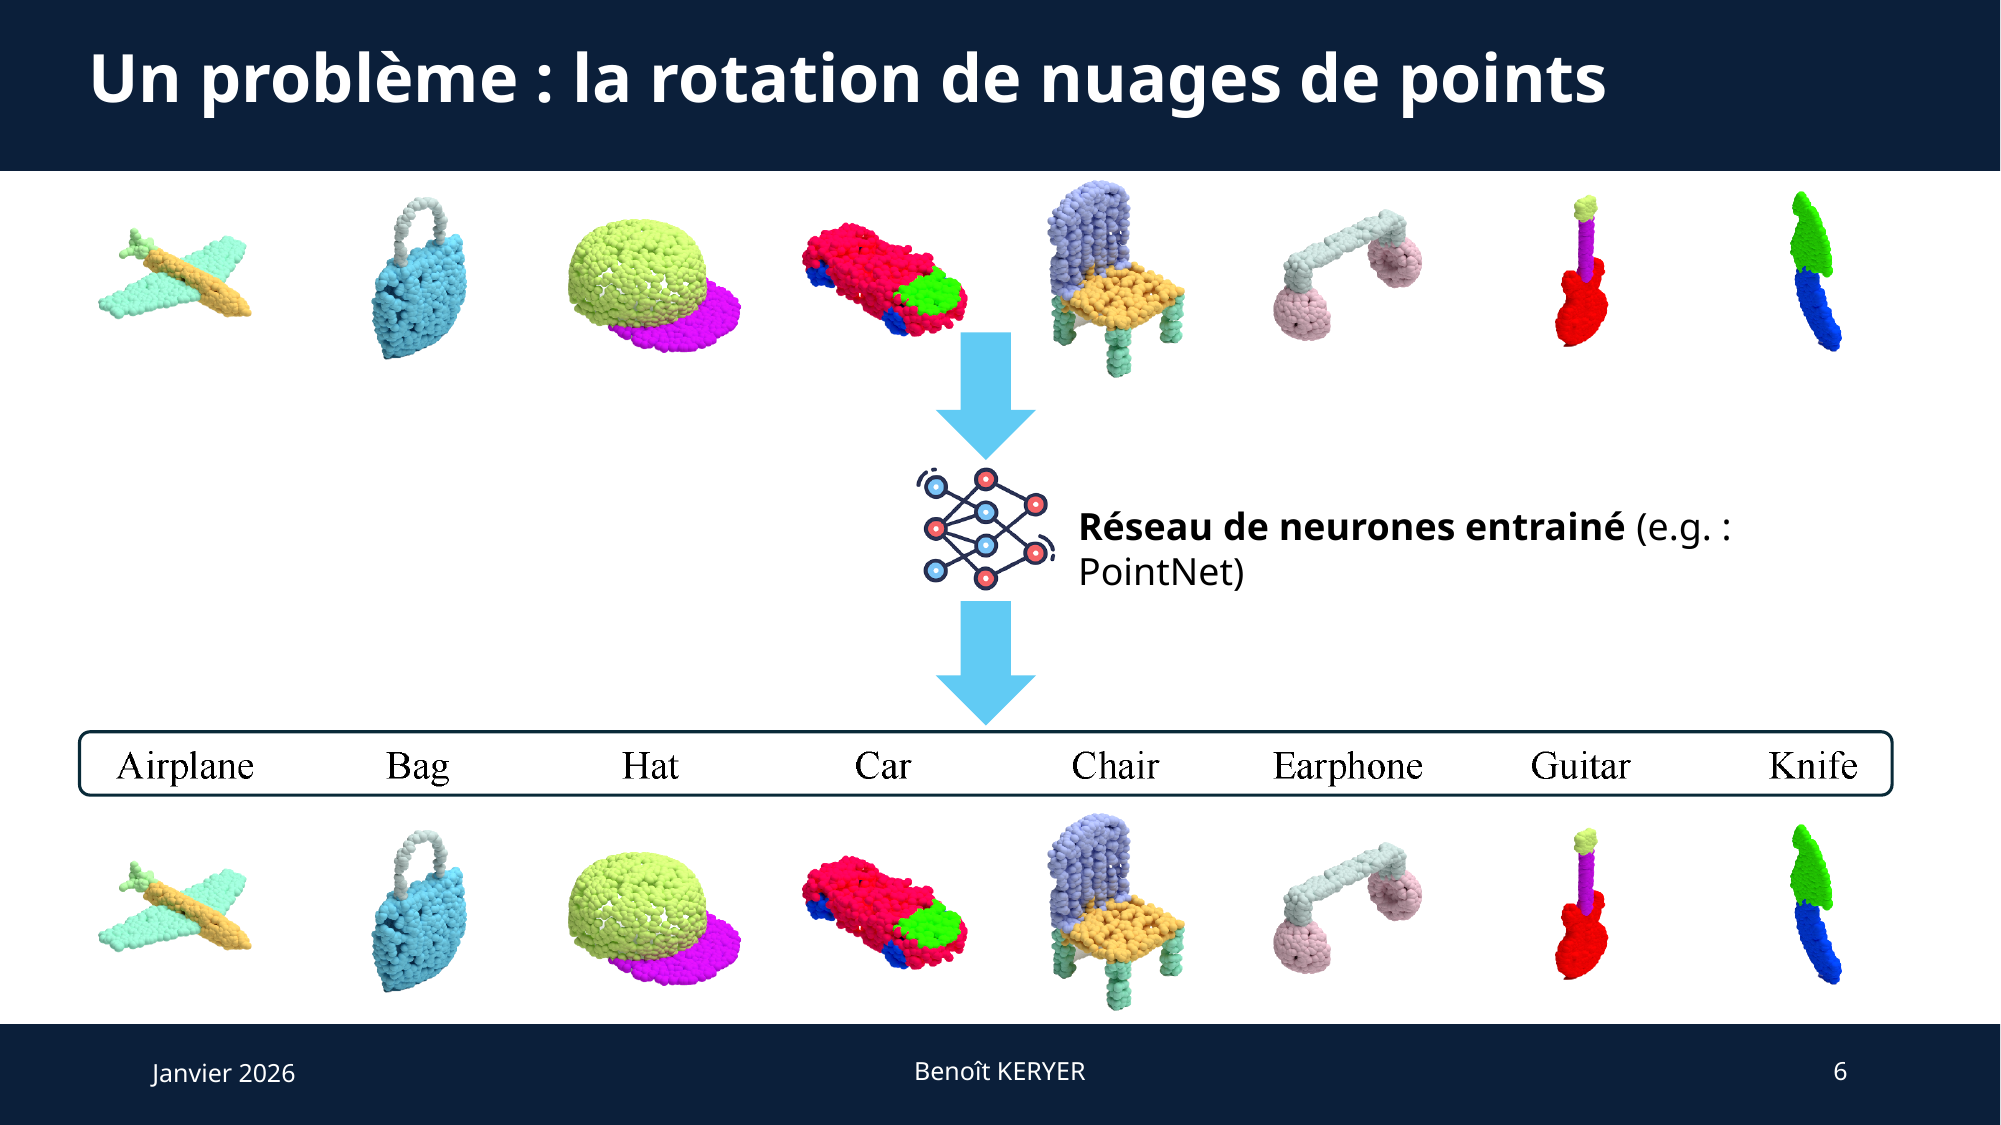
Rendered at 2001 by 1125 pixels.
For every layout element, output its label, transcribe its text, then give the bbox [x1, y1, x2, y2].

footer Benoît KERYER [662, 1042, 1338, 1103]
picture [79, 737, 1893, 1024]
slide_number Janvier 2026 [137, 1042, 588, 1103]
text_box [931, 602, 1040, 728]
text_box Réseau de neurones entrainé (e.g. : PointNet) [1063, 495, 1883, 601]
picture [913, 456, 1059, 602]
text_box [931, 382, 1040, 456]
text_box [77, 730, 1893, 790]
picture [79, 175, 1893, 382]
slide_number 6 [1412, 1042, 1863, 1103]
title Un problème : la rotation de nuages de points [73, 22, 1799, 139]
